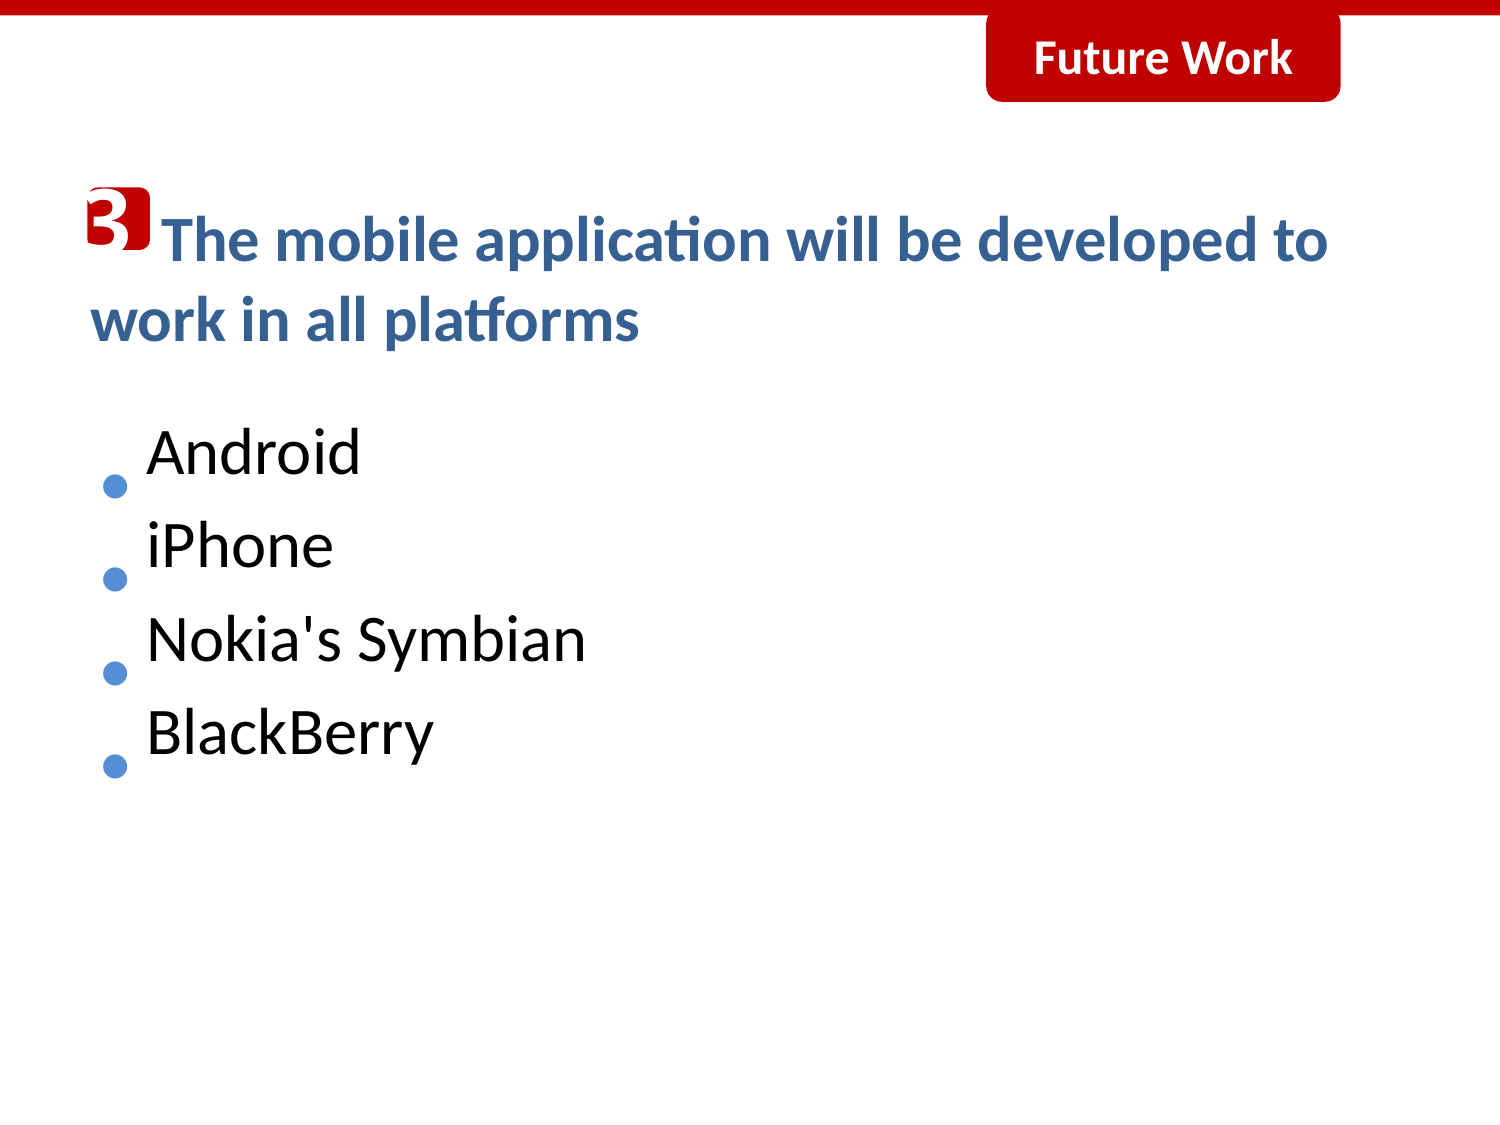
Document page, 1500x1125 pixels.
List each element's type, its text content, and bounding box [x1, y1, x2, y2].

list Android iPhone Nokia's Symbian BlackBerry [75, 399, 1425, 1005]
text_box 3 [85, 185, 153, 253]
title The mobile application will be developed to work in all platforms [75, 174, 1425, 363]
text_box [0, 0, 1500, 102]
